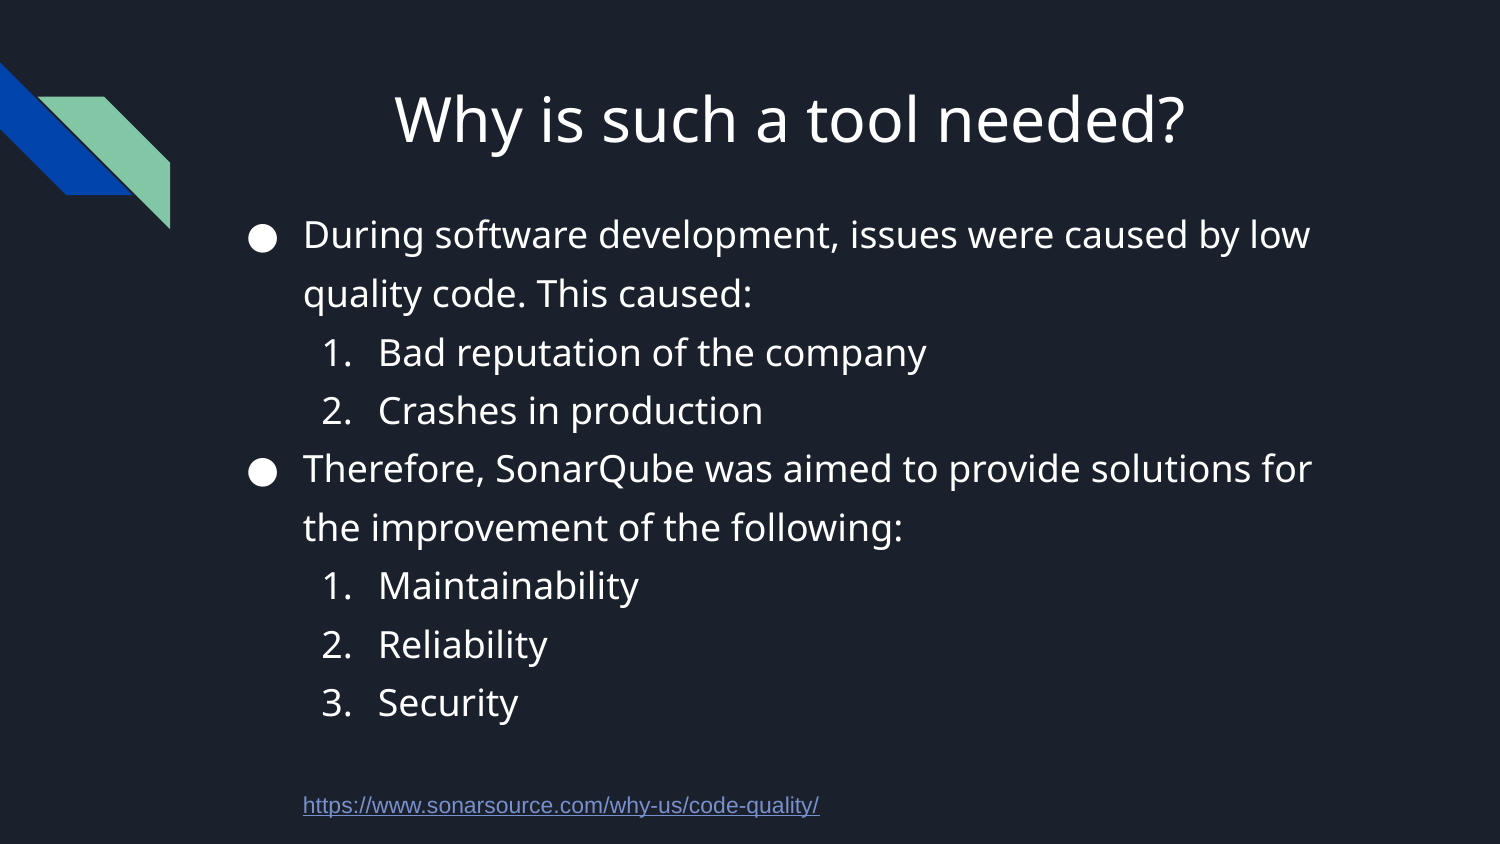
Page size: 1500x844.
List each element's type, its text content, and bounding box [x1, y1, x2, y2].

list During software development, issues were caused by low quality code. This caused: Bad reputation of the company Crashes in production Therefore, SonarQube was aimed to provide solutions for the improvement of the following: Maintainability Reliability Security https://www.sonarsource.com/why-us/code-quality/ [212, 183, 1368, 661]
title Why is such a tool needed? [212, 64, 1368, 183]
